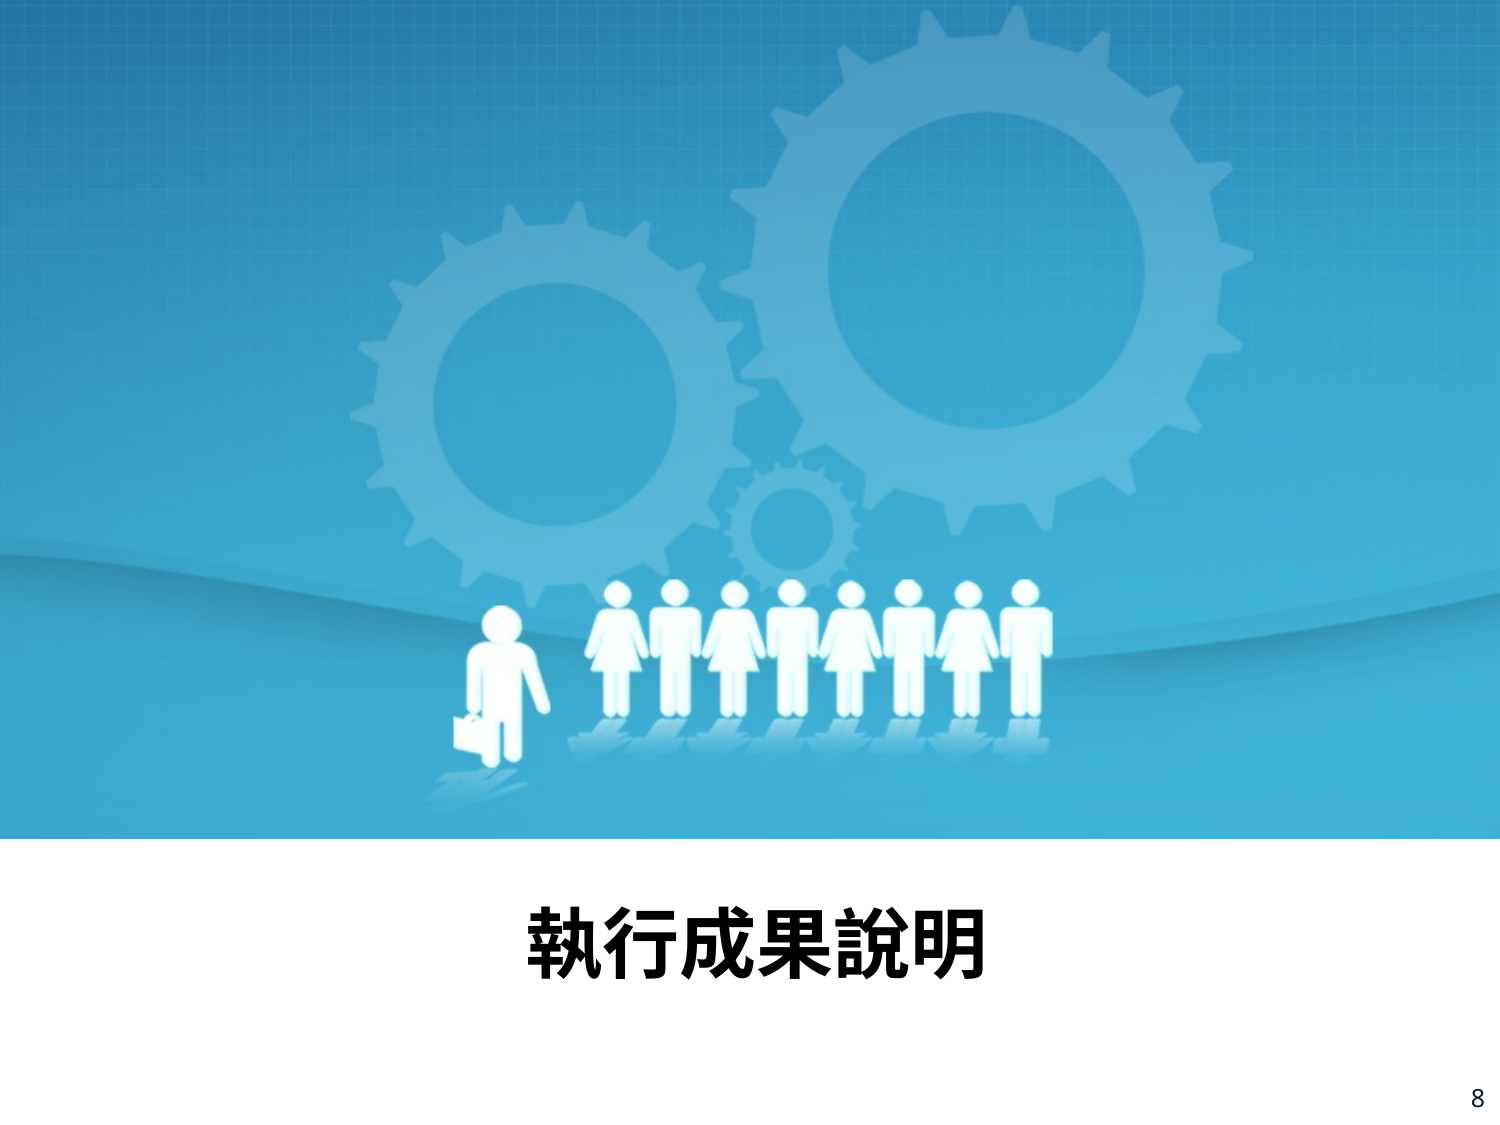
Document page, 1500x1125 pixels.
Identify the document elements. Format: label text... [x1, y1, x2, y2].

list 執行成果說明 [100, 893, 1413, 996]
slide_number 8 [1150, 1069, 1500, 1125]
picture [0, 0, 1500, 839]
